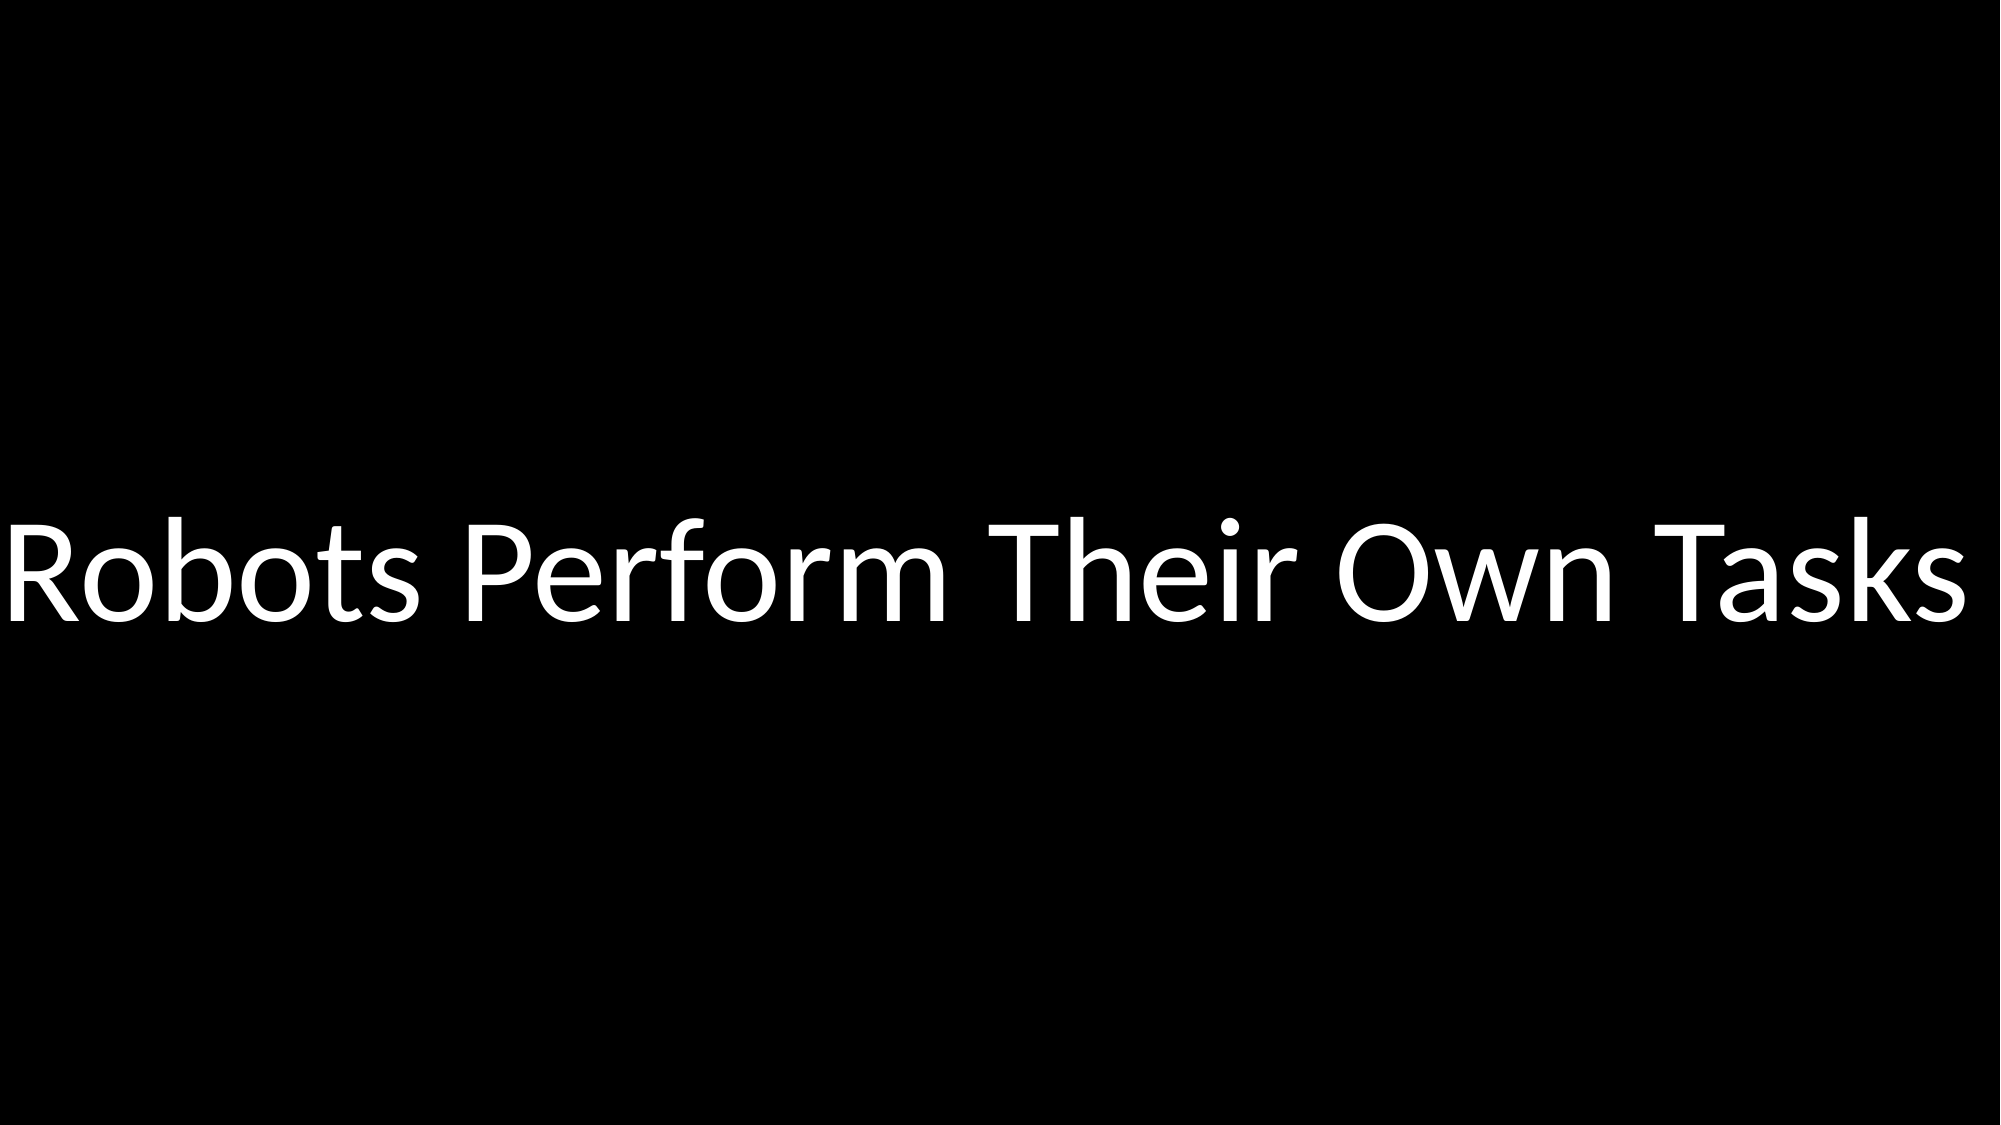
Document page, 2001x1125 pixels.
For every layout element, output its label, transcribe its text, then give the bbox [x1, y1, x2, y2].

text_box Robots Perform Their Own Tasks [0, 463, 1992, 659]
